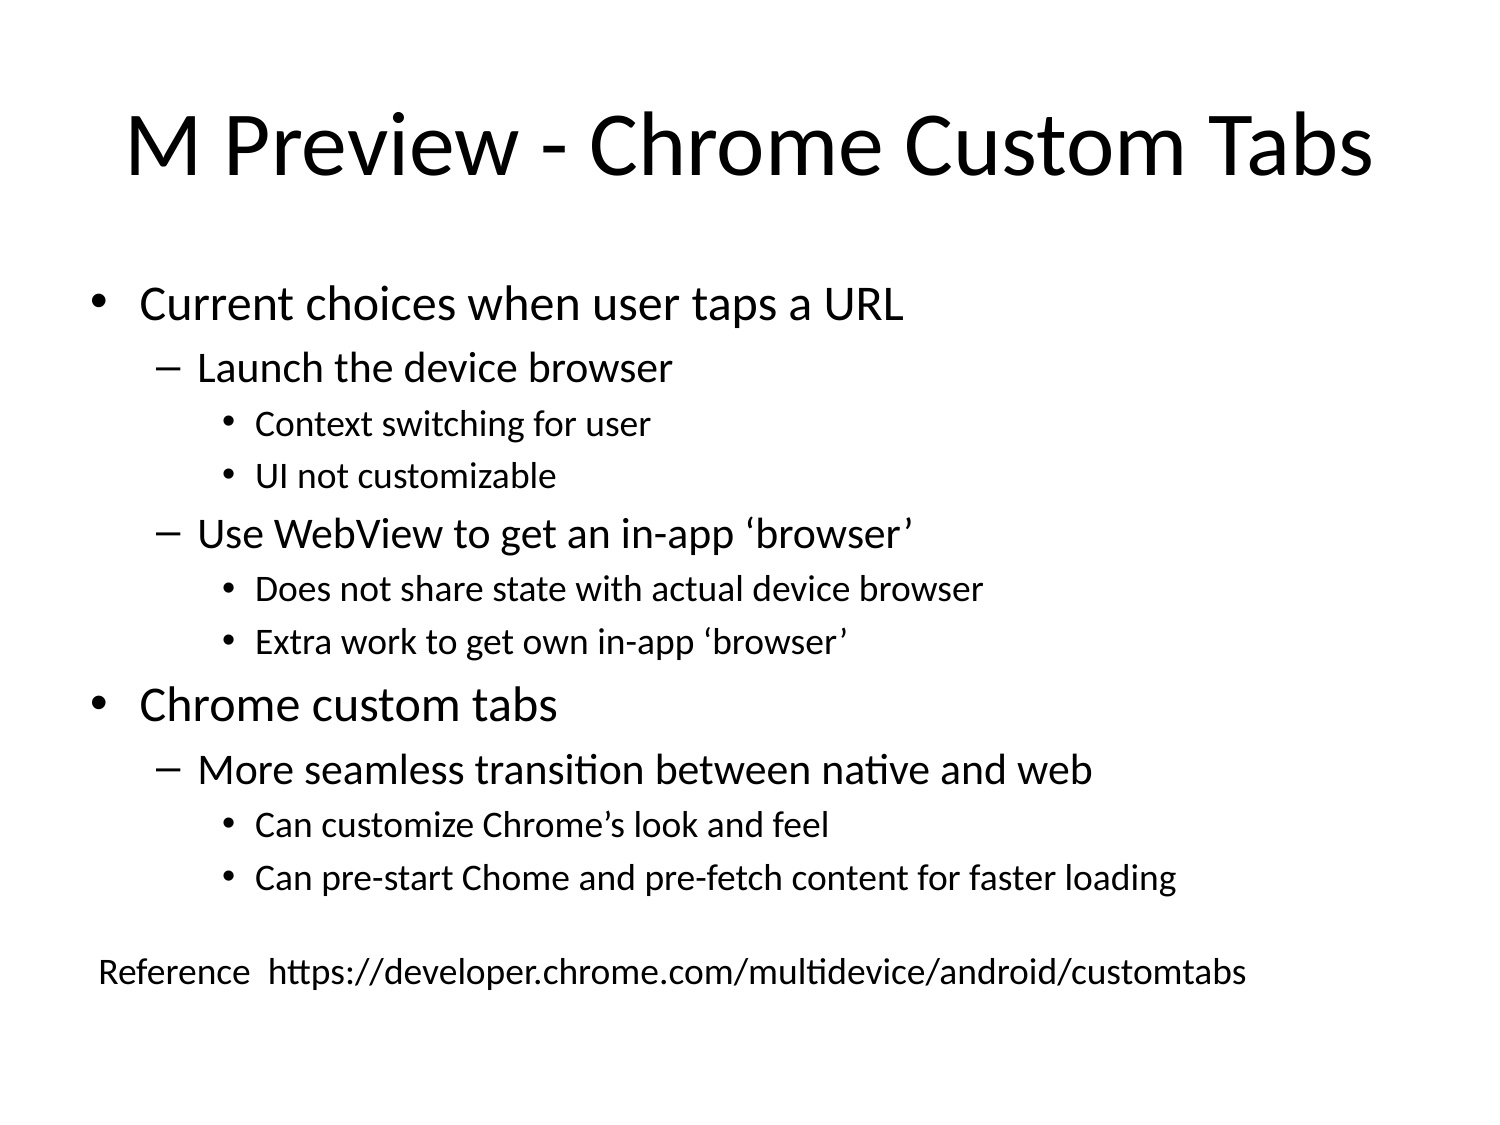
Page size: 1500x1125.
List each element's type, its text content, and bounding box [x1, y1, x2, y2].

title M Preview - Chrome Custom Tabs [75, 45, 1425, 233]
list Current choices when user taps a URL Launch the device browser Context switching for user UI not customizable Use WebView to get an in-app ‘browser’ Does not share state with actual device browser Extra work to get own in-app ‘browser’ Chrome custom tabs More seamless transition between native and web Can customize Chrome’s look and feel Can pre-start Chome and pre-fetch content for faster loading Reference https://developer.chrome.com/multidevice/android/customtabs [75, 262, 1425, 1005]
